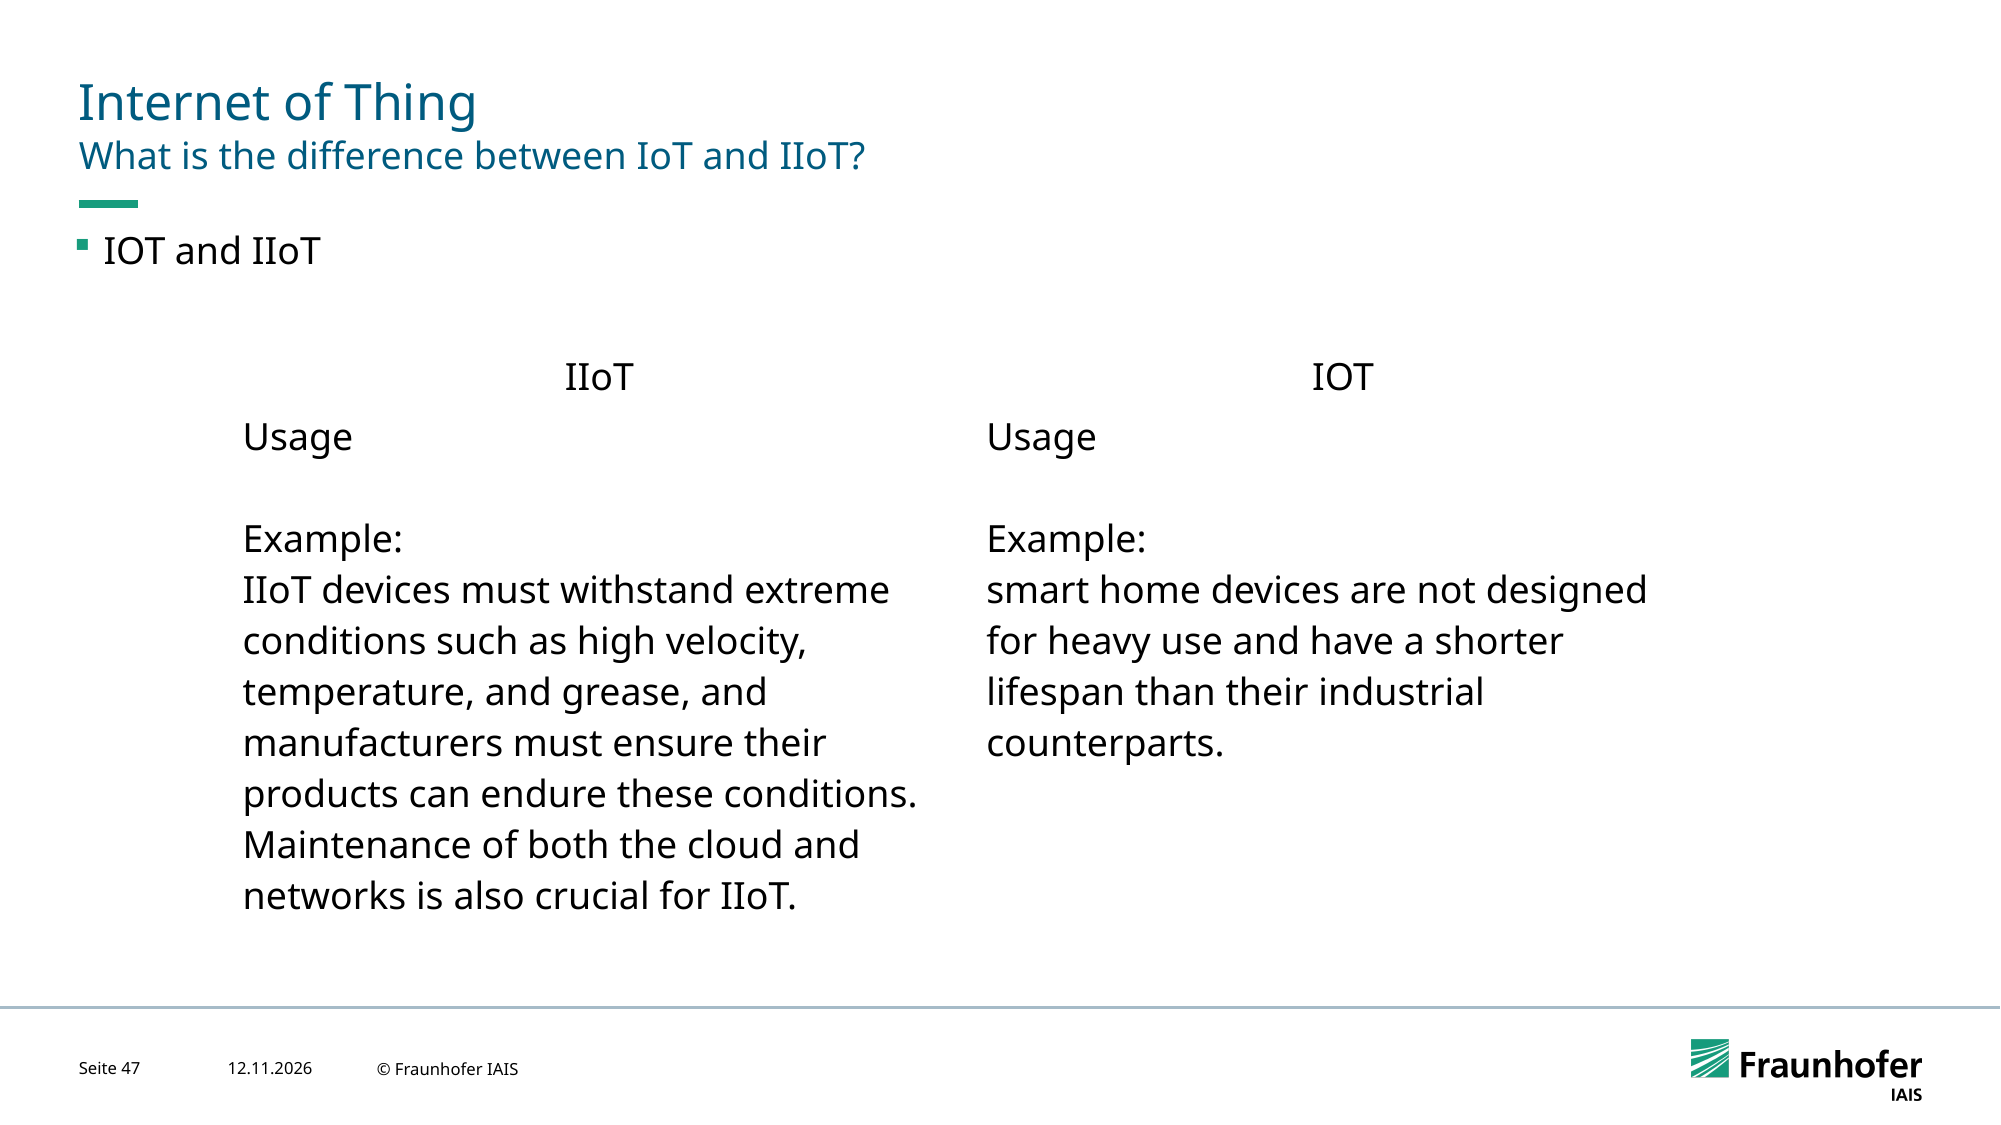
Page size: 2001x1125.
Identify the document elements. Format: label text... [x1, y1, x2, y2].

text_box IOT and IIoT [59, 224, 1901, 770]
slide_number Seite 47 [78, 1059, 197, 1080]
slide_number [227, 1059, 346, 1080]
title Internet of Thing [78, 64, 1922, 127]
table_header IIoT [228, 343, 971, 403]
table_header IOT [971, 343, 1715, 403]
table_cell Usage Example: IIoT devices must withstand extreme conditions such as high velocity, temperature, and grease, and manufacturers must ensure their products can endure these conditions. Maintenance of both the cloud and networks is also crucial for IIoT. [228, 403, 971, 868]
picture [1691, 1039, 1922, 1101]
list What is the difference between IoT and IIoT? [78, 127, 1922, 175]
table_cell Usage Example: smart home devices are not designed for heavy use and have a shorter lifespan than their industrial counterparts. [971, 403, 1715, 868]
footer © Fraunhofer IAIS [376, 1059, 862, 1080]
